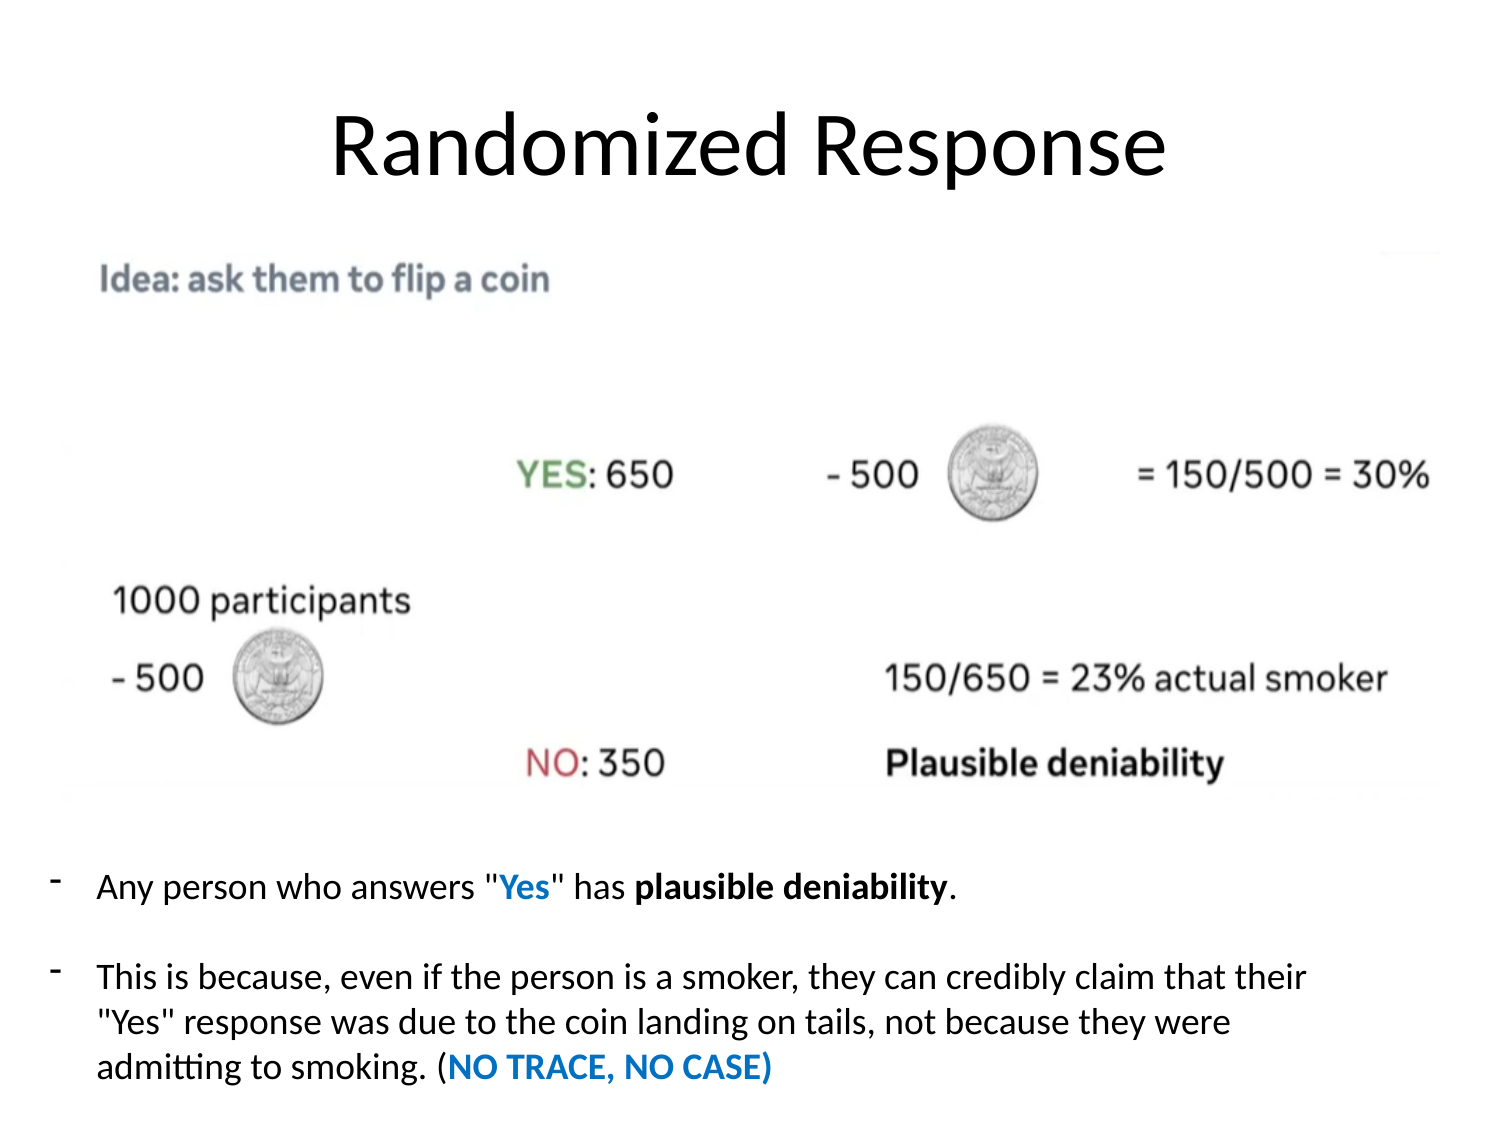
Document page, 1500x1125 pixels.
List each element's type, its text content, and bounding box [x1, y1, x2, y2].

text_box Any person who answers "Yes" has plausible deniability. This is because, even if the person is a smoker, they can credibly claim that their "Yes" response was due to the coin landing on tails, not because they were admitting to smoking. (NO TRACE, NO CASE) [34, 809, 1398, 1094]
picture [59, 250, 1441, 844]
title Randomized Response [75, 45, 1425, 233]
